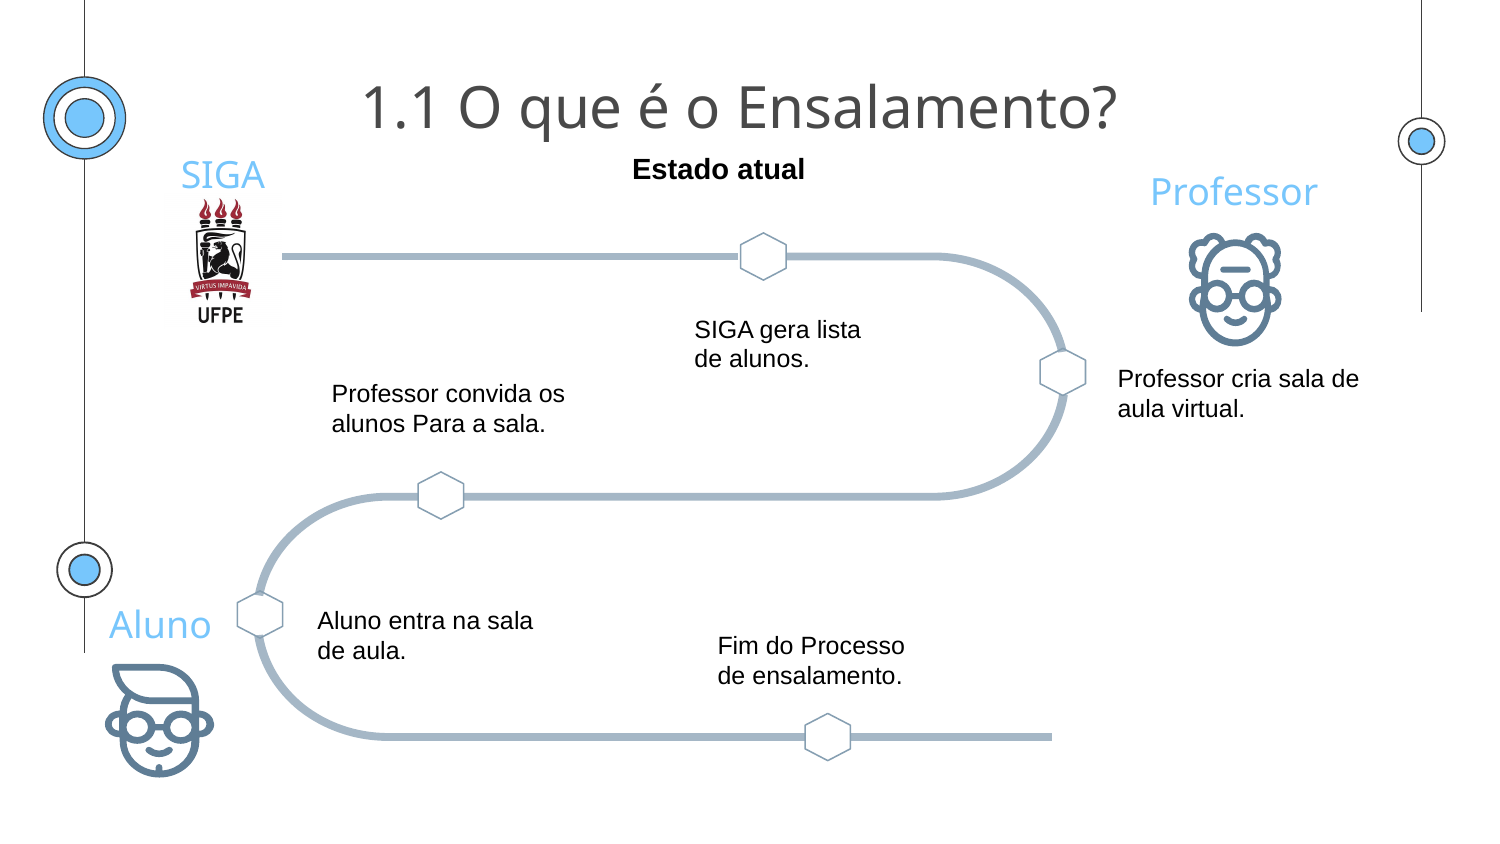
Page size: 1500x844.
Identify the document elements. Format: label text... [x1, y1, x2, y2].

picture [163, 193, 283, 329]
text_box Professor cria sala de aula virtual. [1102, 347, 1399, 438]
subtitle Professor [1081, 153, 1388, 219]
title 1.1 O que é o Ensalamento? [281, 55, 1197, 153]
text_box Estado atual [617, 135, 1036, 231]
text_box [104, 663, 215, 778]
subtitle Aluno [7, 586, 231, 653]
subtitle SIGA [70, 136, 377, 203]
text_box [1185, 232, 1285, 347]
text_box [237, 232, 1086, 761]
